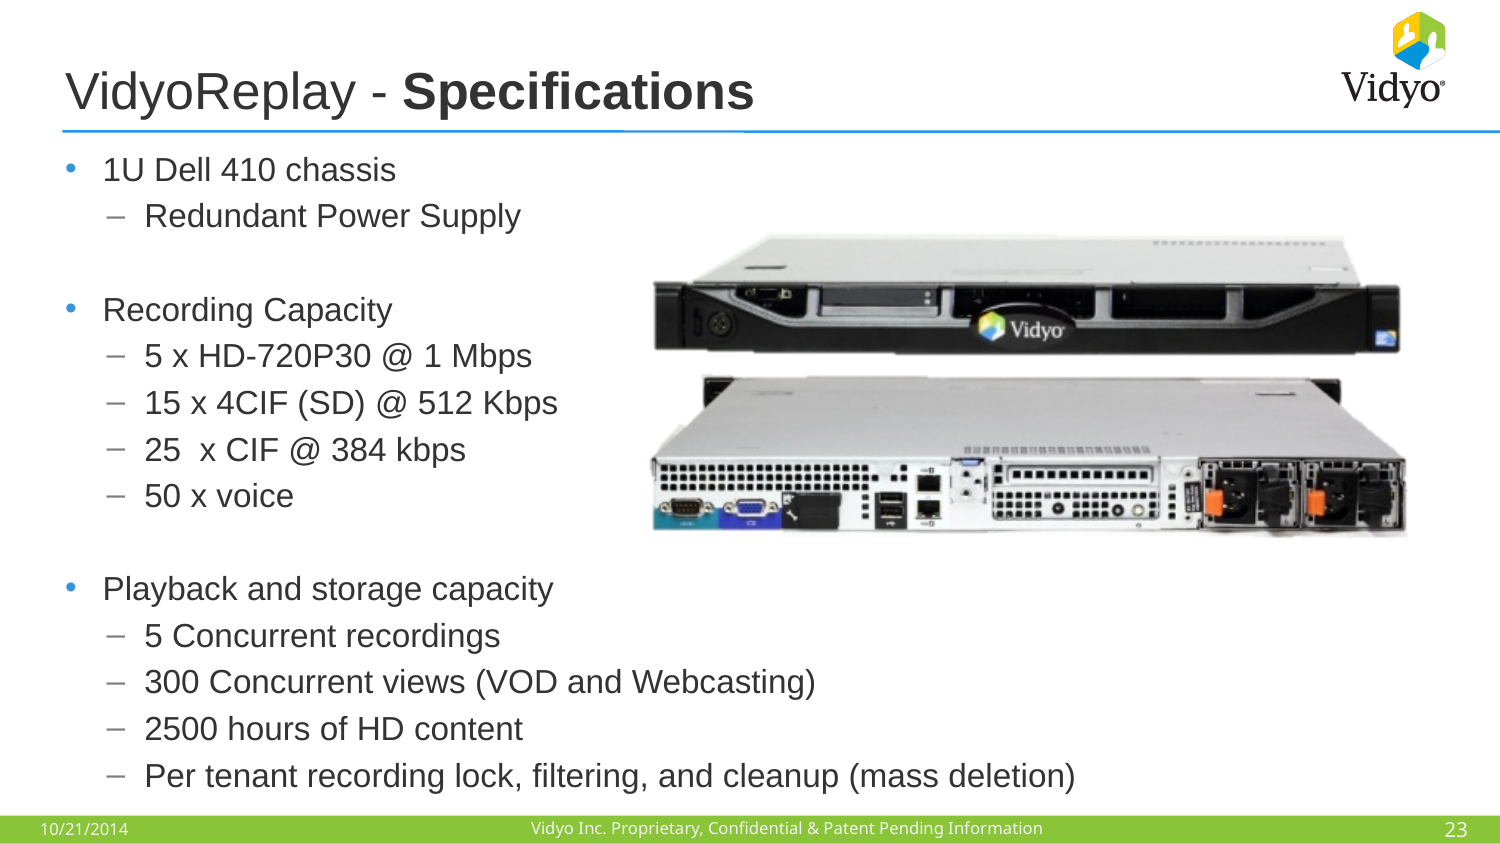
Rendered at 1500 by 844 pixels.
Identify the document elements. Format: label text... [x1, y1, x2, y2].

picture [1338, 9, 1500, 123]
list 1U Dell 410 chassis Redundant Power Supply Recording Capacity 5 x HD-720P30 @ 1 Mbps 15 x 4CIF (SD) @ 512 Kbps 25 x CIF @ 384 kbps 50 x voice Playback and storage capacity 5 Concurrent recordings 300 Concurrent views (VOD and Webcasting) 2500 hours of HD content Per tenant recording lock, filtering, and cleanup (mass deletion) [50, 140, 1413, 769]
picture [625, 171, 1432, 559]
title VidyoReplay - Specifications [50, 9, 1338, 128]
